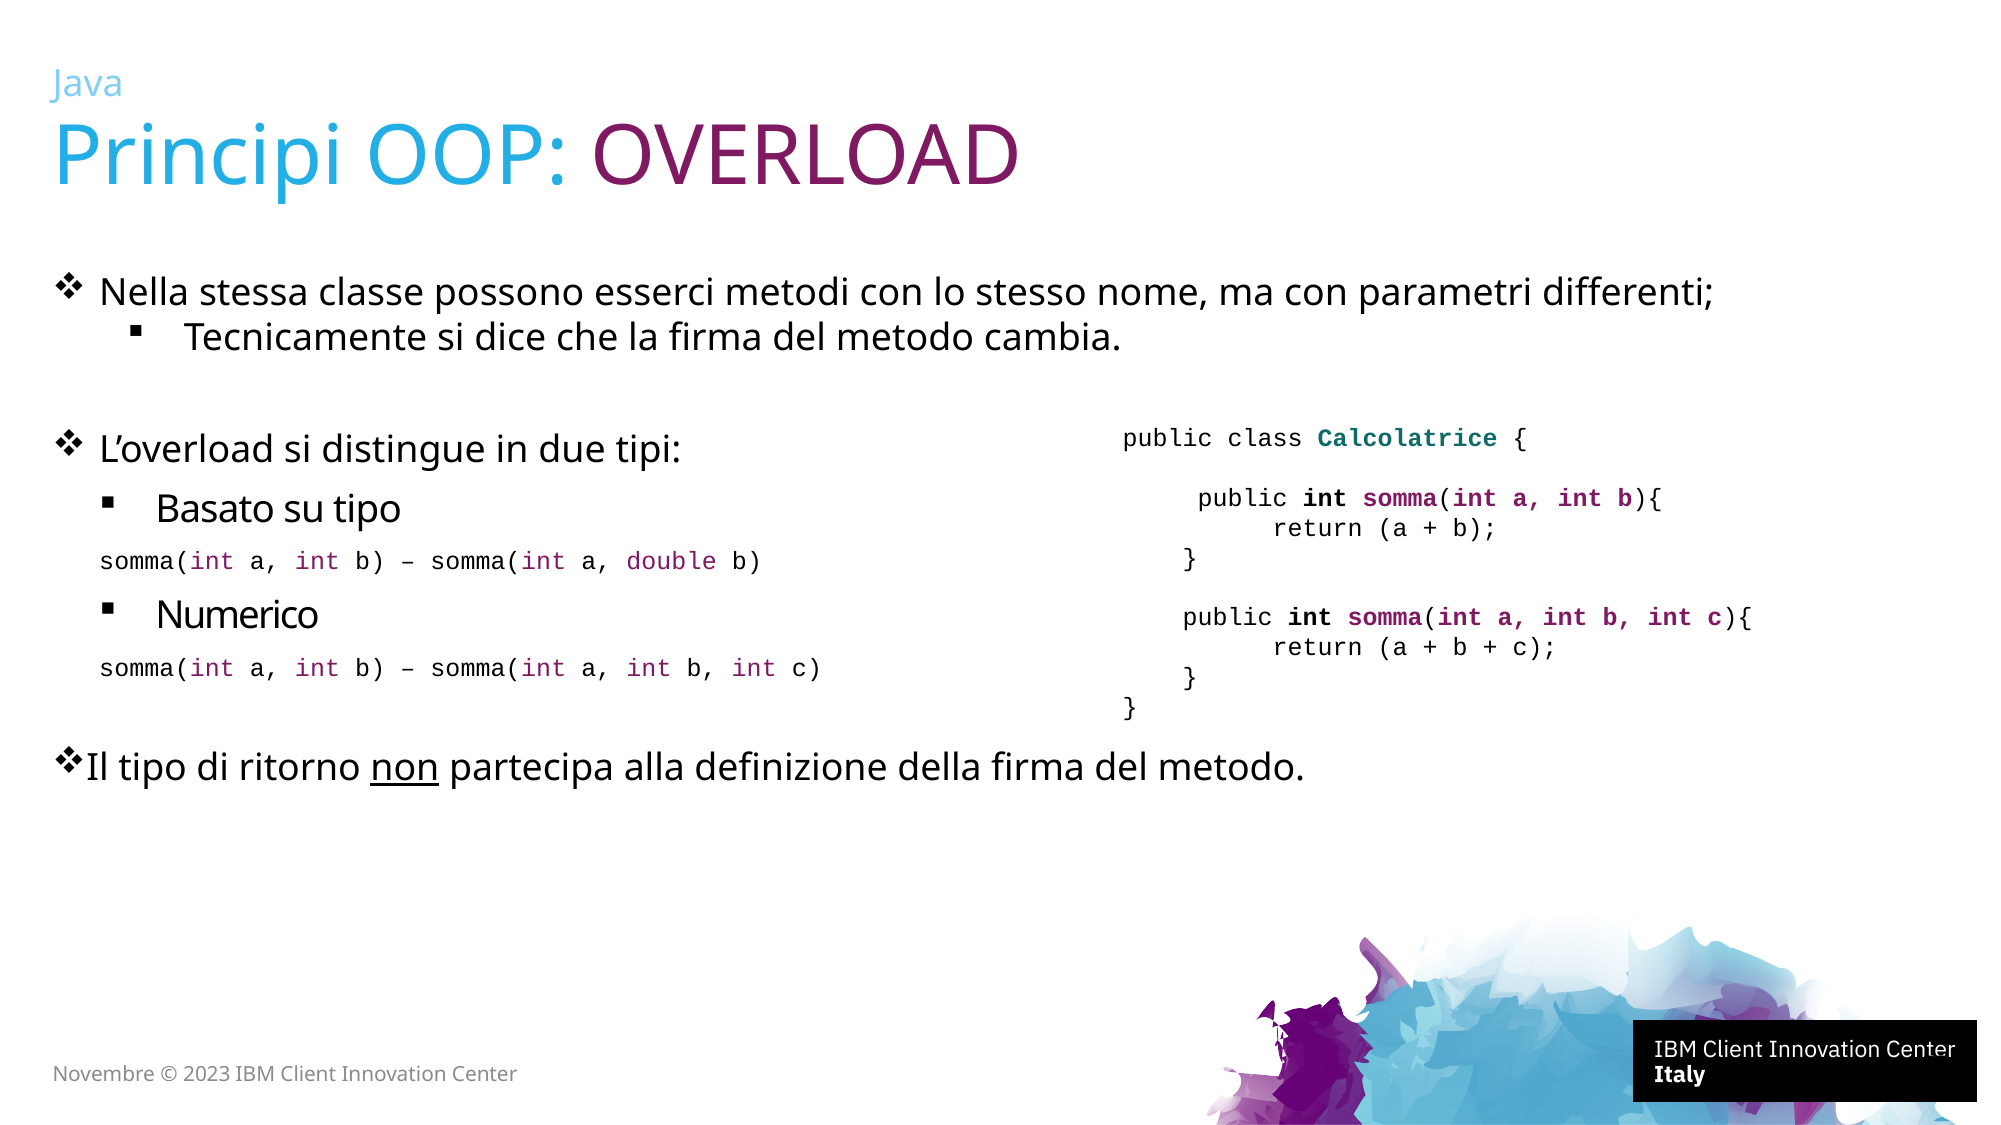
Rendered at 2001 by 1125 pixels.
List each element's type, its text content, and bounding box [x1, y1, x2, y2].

text_box public class Calcolatrice { public int somma(int a, int b){ return (a + b); } public int somma(int a, int b, int c){ return (a + b + c); } } [1107, 413, 1847, 758]
picture [1166, 850, 1977, 1125]
title Principi OOP: OVERLOAD [37, 105, 1949, 211]
text_box Nella stessa classe possono esserci metodi con lo stesso nome, ma con parametri differenti; Tecnicamente si dice che la firma del metodo cambia. L’overload si distingue in due tipi: Basato su tipo somma(int a, int b) – somma(int a, double b) Numerico somma(int a, int b) – somma(int a, int b, int c) Il tipo di ritorno non partecipa alla definizione della firma del metodo. [37, 260, 1949, 829]
text_box 56 [1881, 1039, 1961, 1085]
footer Novembre © 2023 IBM Client Innovation Center [37, 1042, 1000, 1103]
list Java [37, 56, 713, 106]
